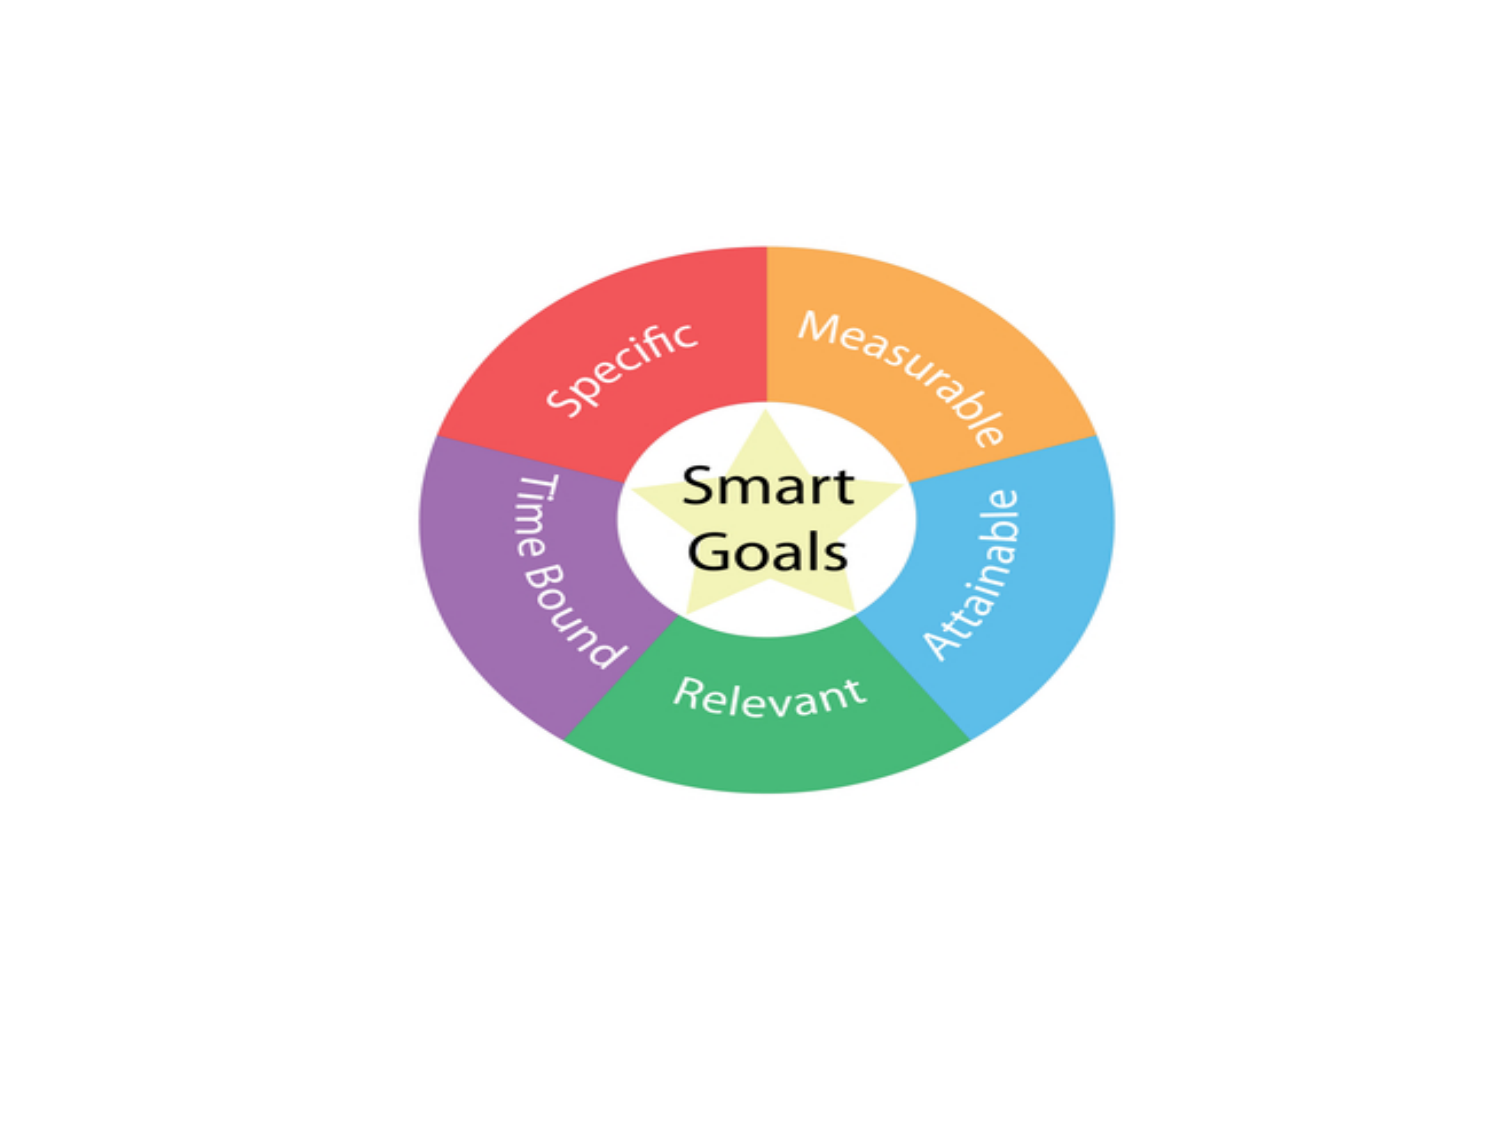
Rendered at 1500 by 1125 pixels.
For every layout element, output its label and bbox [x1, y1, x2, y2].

picture [371, 207, 1164, 832]
